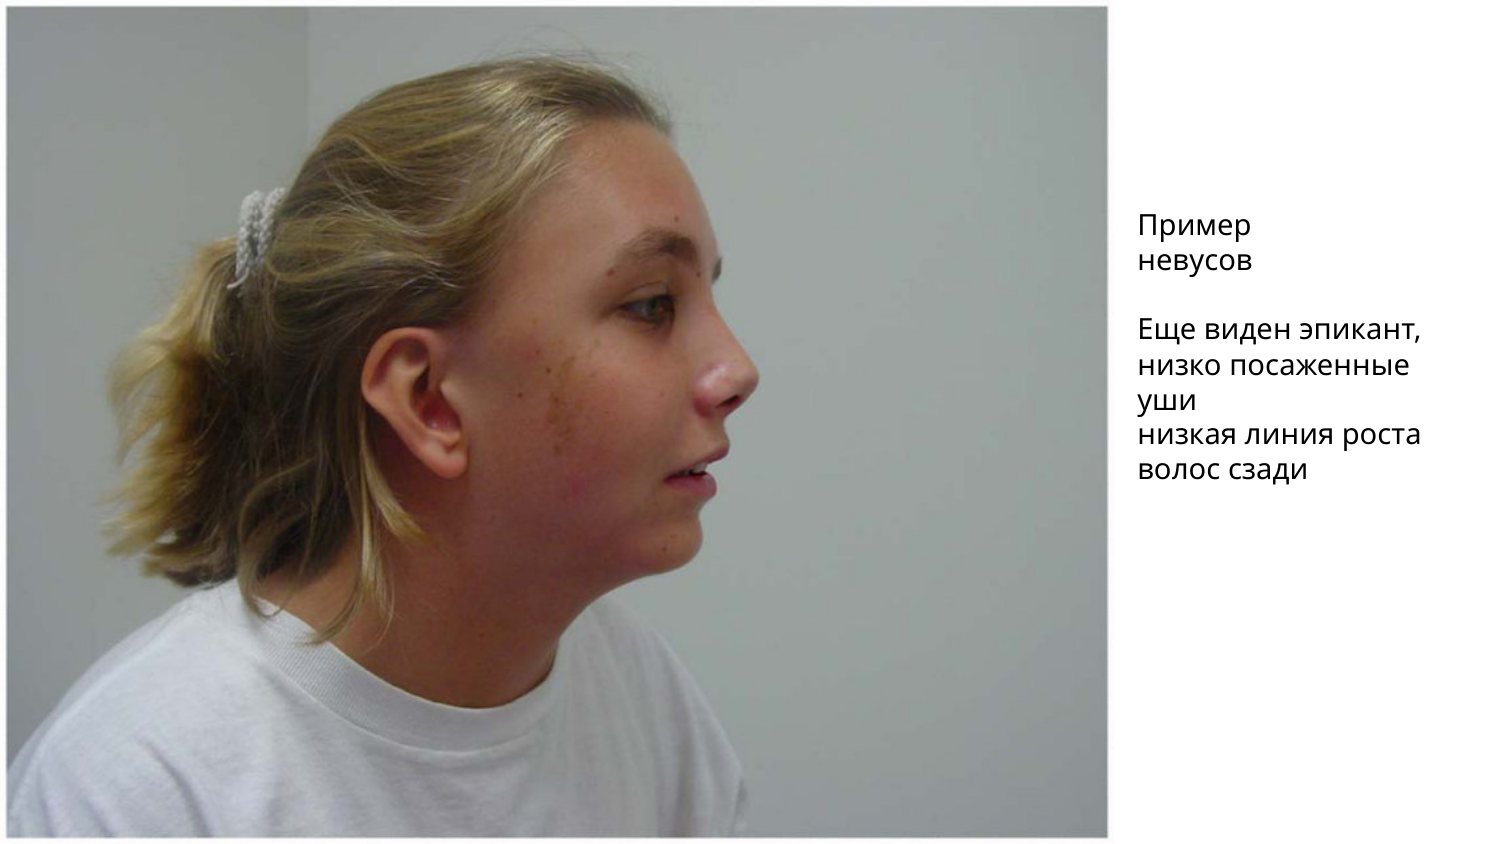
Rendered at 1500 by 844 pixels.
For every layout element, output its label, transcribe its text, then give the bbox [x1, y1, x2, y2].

picture [0, 0, 1114, 844]
text_box Пример невусов Еще виден эпикант, низко посаженные уши низкая линия роста волос сзади [1126, 200, 1489, 451]
